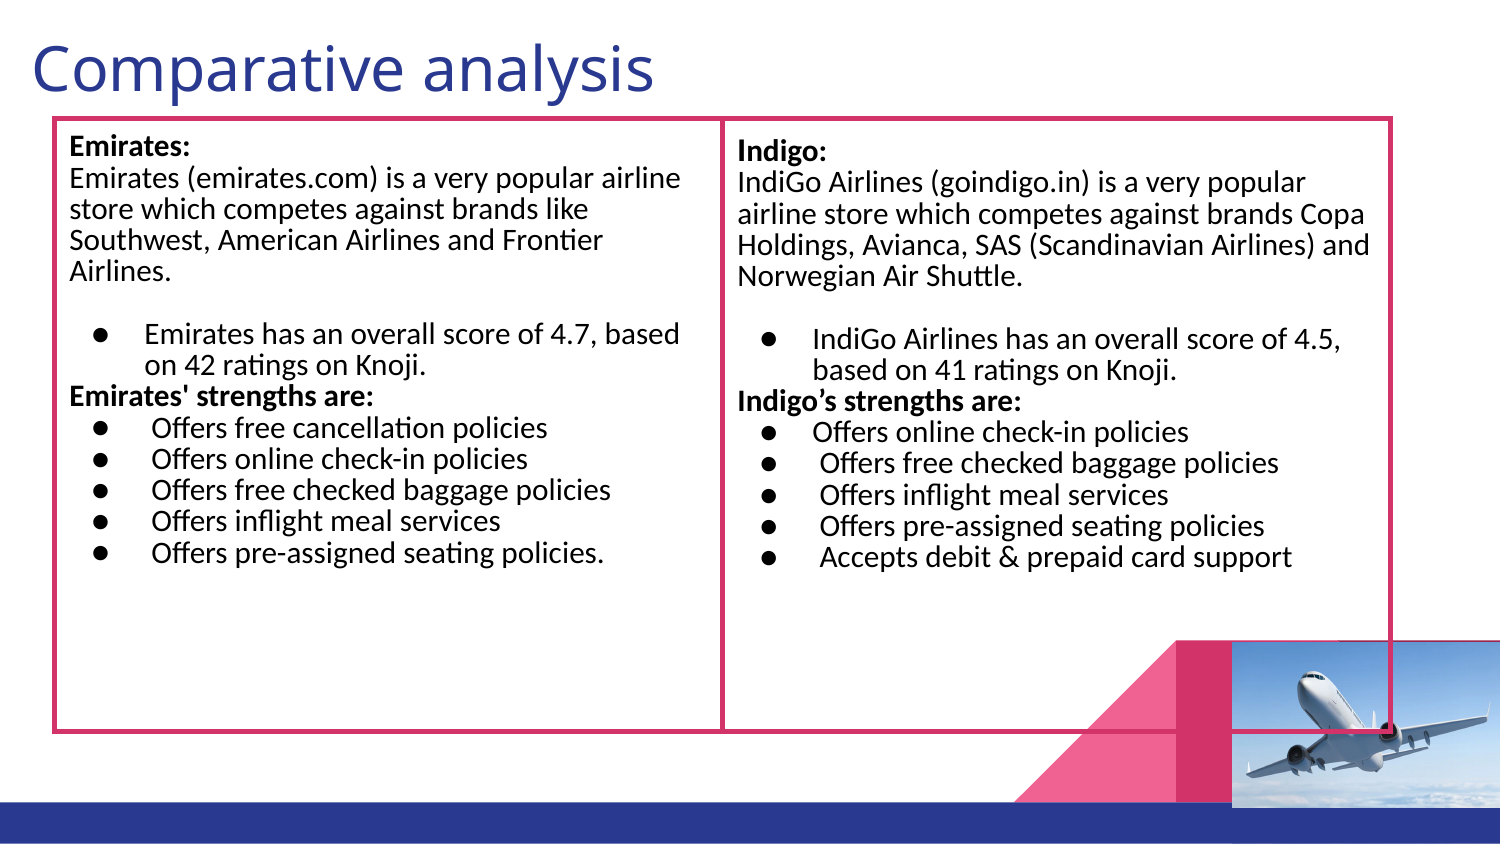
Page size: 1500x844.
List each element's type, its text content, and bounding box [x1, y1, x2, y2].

table_header Indigo: IndiGo Airlines (goindigo.in) is a very popular airline store which competes against brands Copa Holdings, Avianca, SAS (Scandinavian Airlines) and Norwegian Air Shuttle. IndiGo Airlines has an overall score of 4.5, based on 41 ratings on Knoji. Indigo’s strengths are: Offers online check-in policies Offers free checked baggage policies Offers inflight meal services Offers pre-assigned seating policies Accepts debit & prepaid card support [725, 121, 1388, 729]
title Comparative analysis [16, 13, 1415, 108]
picture [1232, 642, 1500, 808]
table_header Emirates: Emirates (emirates.com) is a very popular airline store which competes against brands like Southwest, American Airlines and Frontier Airlines. Emirates has an overall score of 4.7, based on 42 ratings on Knoji. Emirates' strengths are: Offers free cancellation policies Offers online check-in policies Offers free checked baggage policies Offers inflight meal services Offers pre-assigned seating policies. [57, 121, 720, 729]
